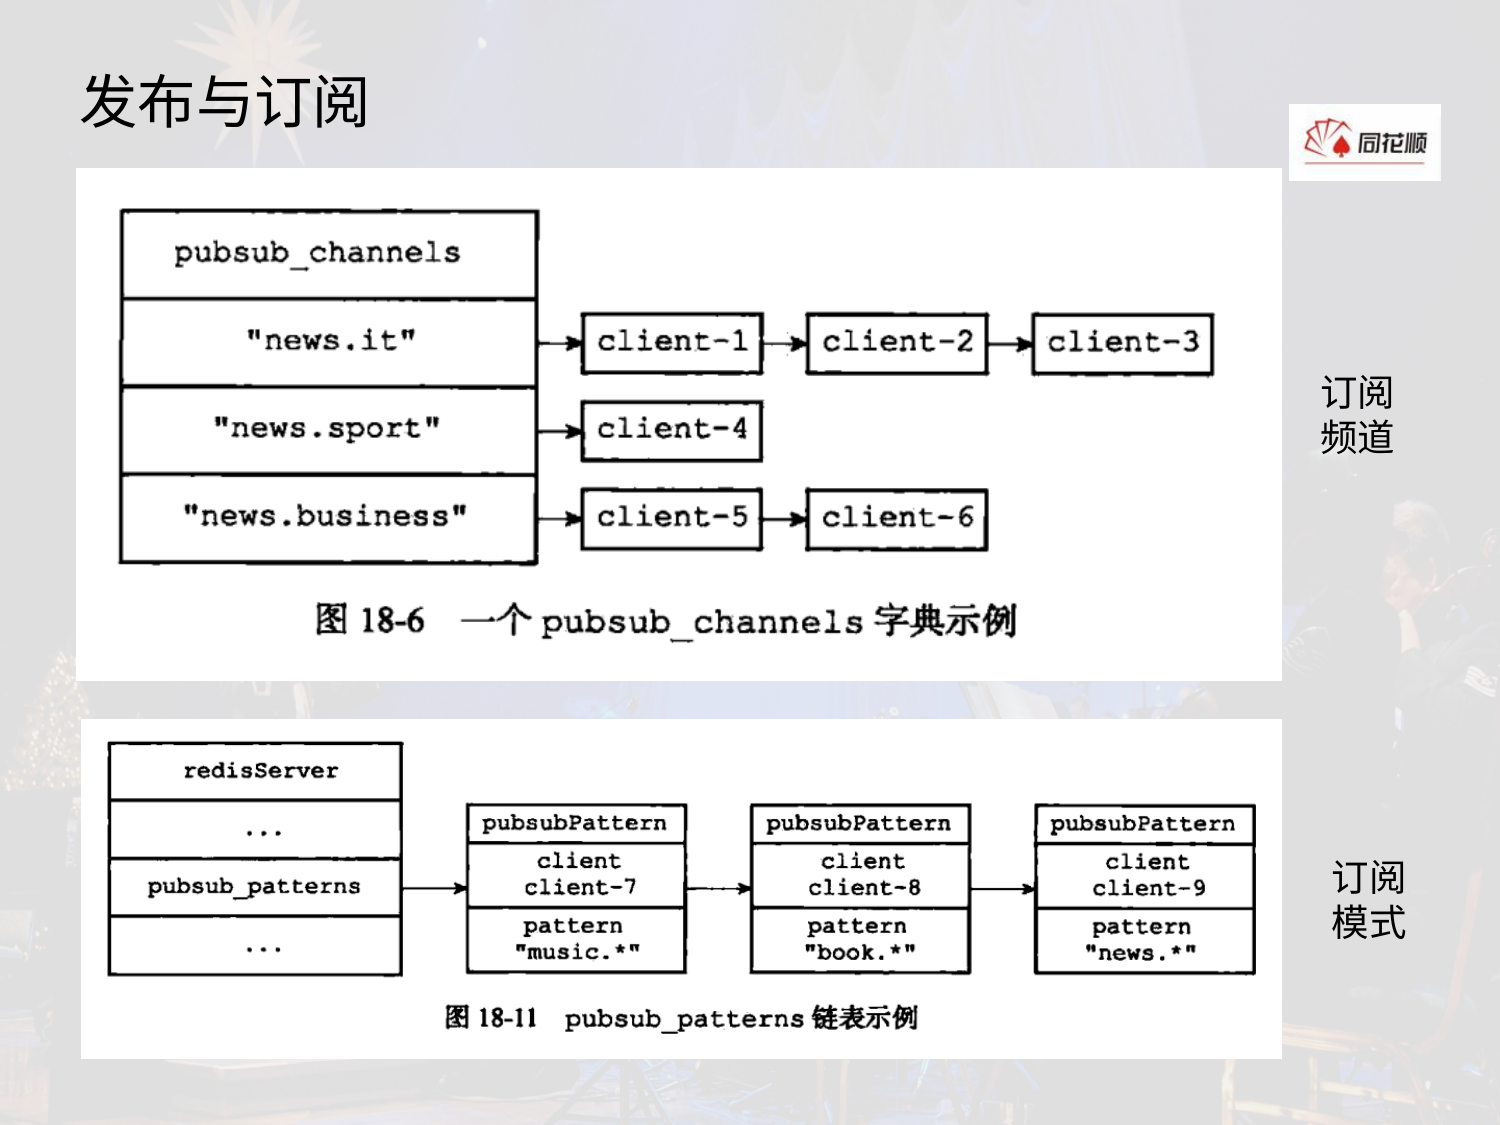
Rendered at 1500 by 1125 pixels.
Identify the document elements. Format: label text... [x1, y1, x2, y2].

text_box 发布与订阅 [65, 58, 425, 143]
picture [76, 168, 1282, 681]
text_box 订阅频道 [1305, 361, 1436, 467]
picture [81, 719, 1282, 1059]
picture [1289, 104, 1441, 181]
text_box 订阅模式 [1316, 846, 1459, 952]
